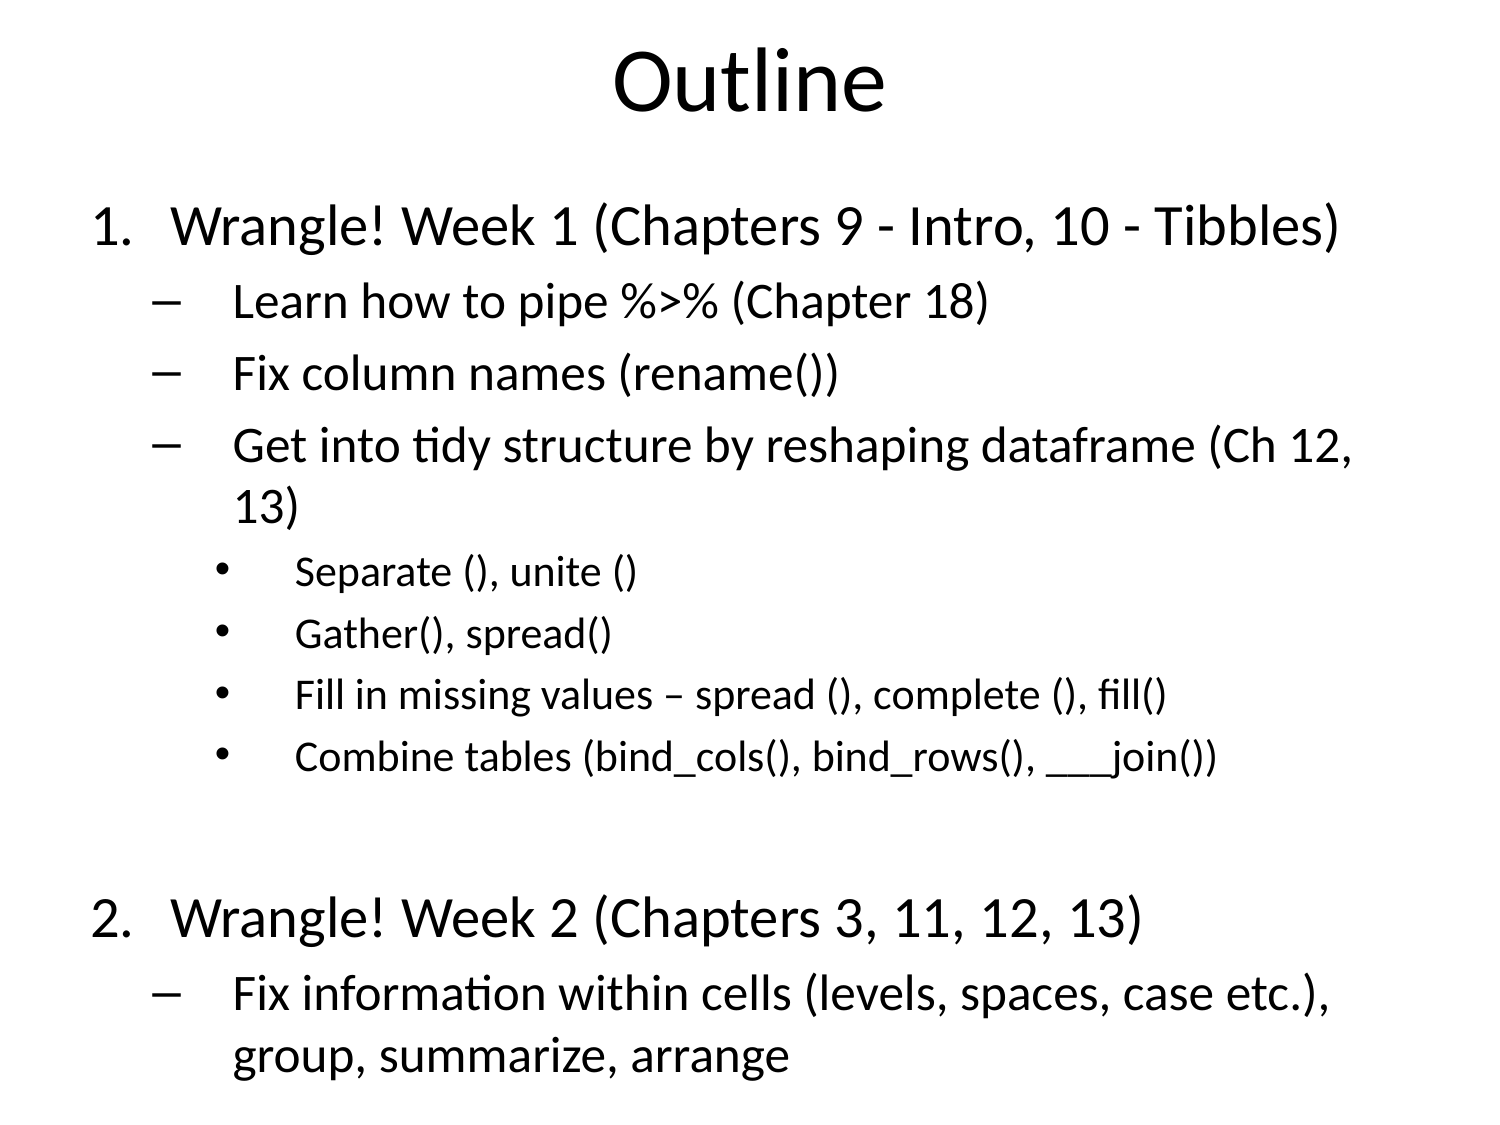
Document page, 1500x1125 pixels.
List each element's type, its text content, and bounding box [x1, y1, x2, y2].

title Outline [75, 0, 1425, 150]
list Wrangle! Week 1 (Chapters 9 - Intro, 10 - Tibbles) Learn how to pipe %>% (Chapter 18) Fix column names (rename()) Get into tidy structure by reshaping dataframe (Ch 12, 13) Separate (), unite () Gather(), spread() Fill in missing values – spread (), complete (), fill() Combine tables (bind_cols(), bind_rows(), ___join()) Wrangle! Week 2 (Chapters 3, 11, 12, 13) Fix information within cells (levels, spaces, case etc.), group, summarize, arrange [75, 179, 1425, 1095]
